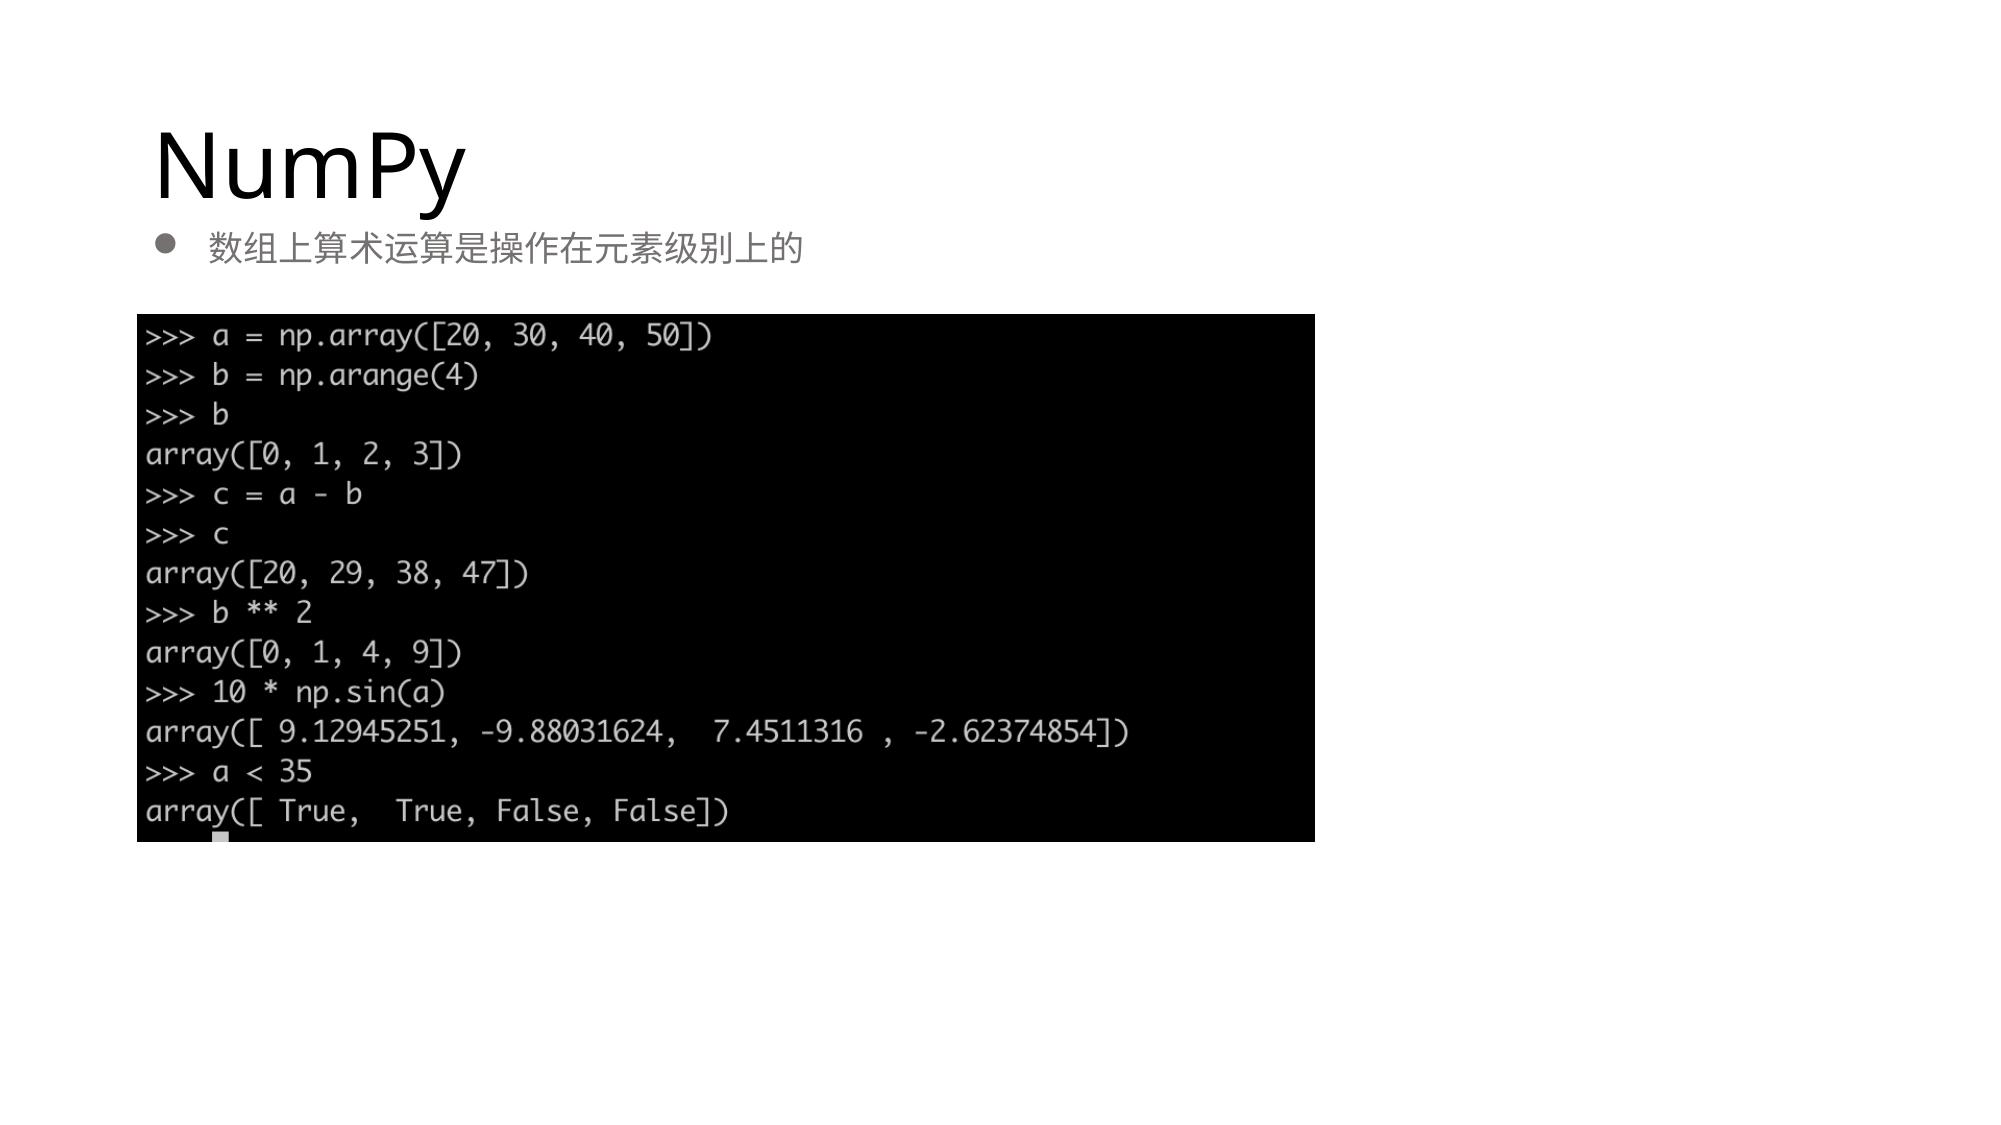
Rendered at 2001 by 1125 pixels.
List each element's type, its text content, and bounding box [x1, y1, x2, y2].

list 数组上算术运算是操作在元素级别上的 [137, 224, 1863, 278]
title NumPy [137, 59, 1863, 224]
picture [137, 314, 1315, 842]
